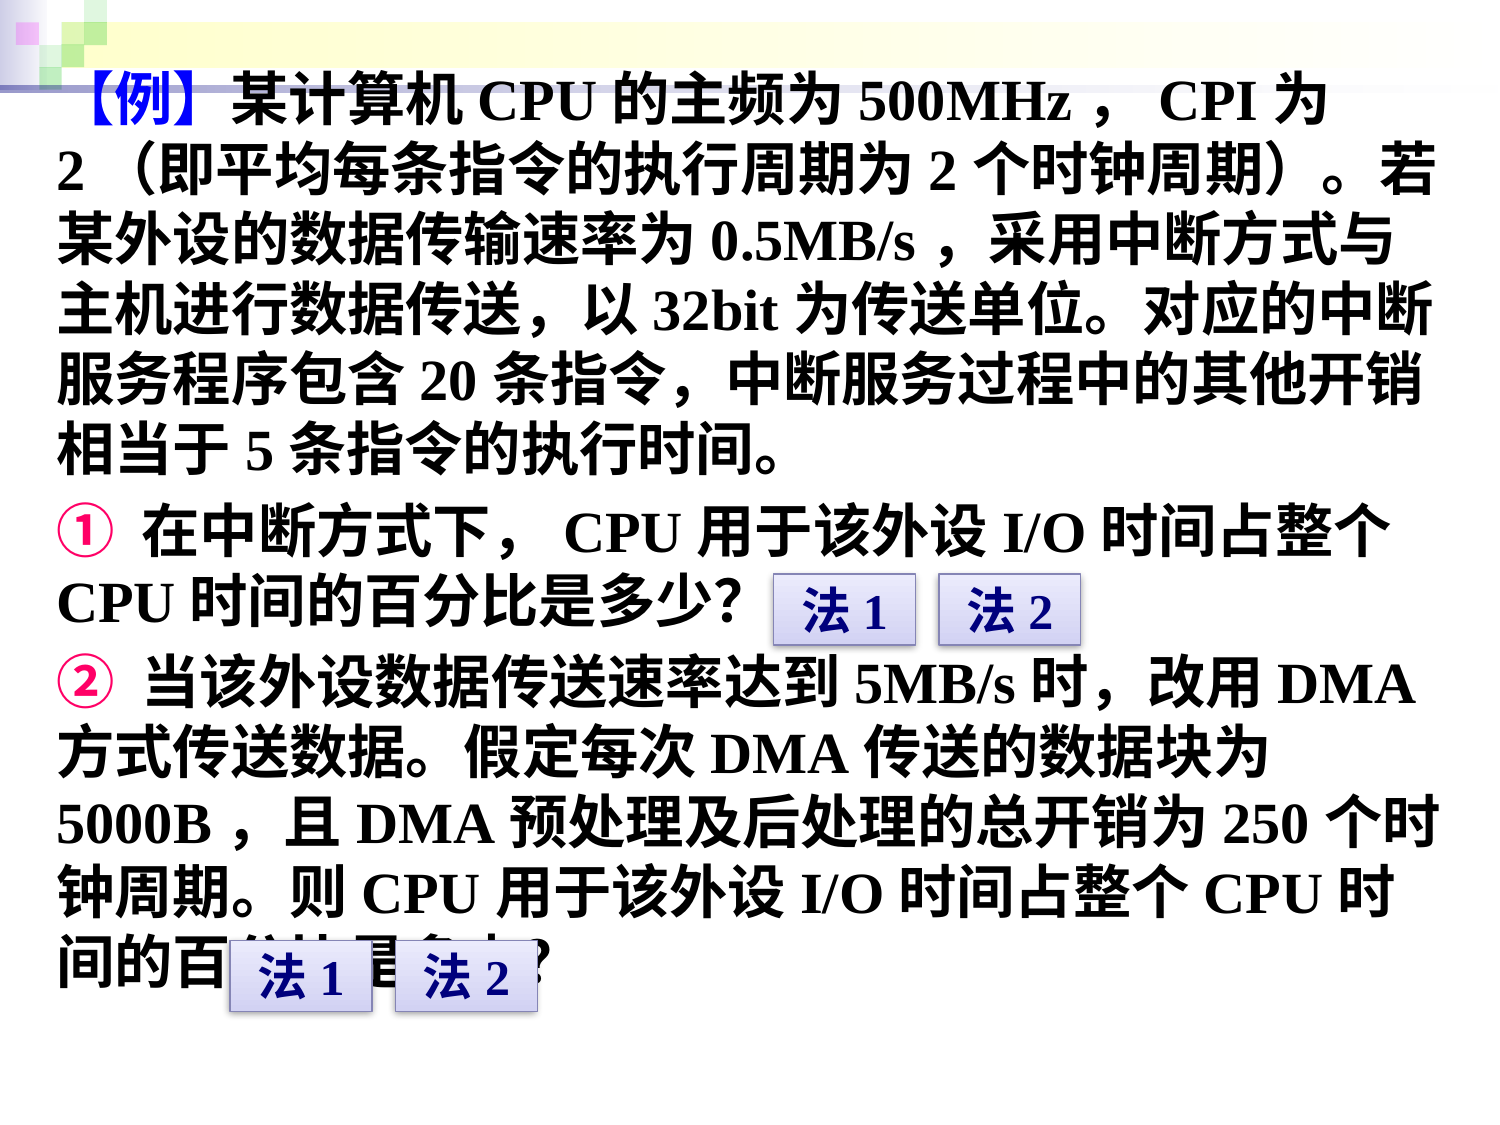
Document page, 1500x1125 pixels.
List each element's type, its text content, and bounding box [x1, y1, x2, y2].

text_box 法1 [773, 573, 916, 646]
text_box 法2 [395, 940, 538, 1012]
text_box 法1 [229, 940, 373, 1012]
text_box 法2 [938, 573, 1081, 646]
list 【例】某计算机CPU的主频为500MHz，CPI为2（即平均每条指令的执行周期为2个时钟周期）。若某外设的数据传输速率为0.5MB/s，采用中断方式与主机进行数据传送，以32bit为传送单位。对应的中断服务程序包含20条指令，中断服务过程中的其他开销相当于5条指令的执行时间。 ① 在中断方式下，CPU用于该外设I/O时间占整个CPU时间的百分比是多少？ ② 当该外设数据传送速率达到5MB/s时，改用DMA方式传送数据。假定每次DMA传送的数据块为5000B，且DMA预处理及后处理的总开销为250个时钟周期。则CPU用于该外设I/O时间占整个CPU时间的百分比是多少？ [40, 54, 1459, 1059]
